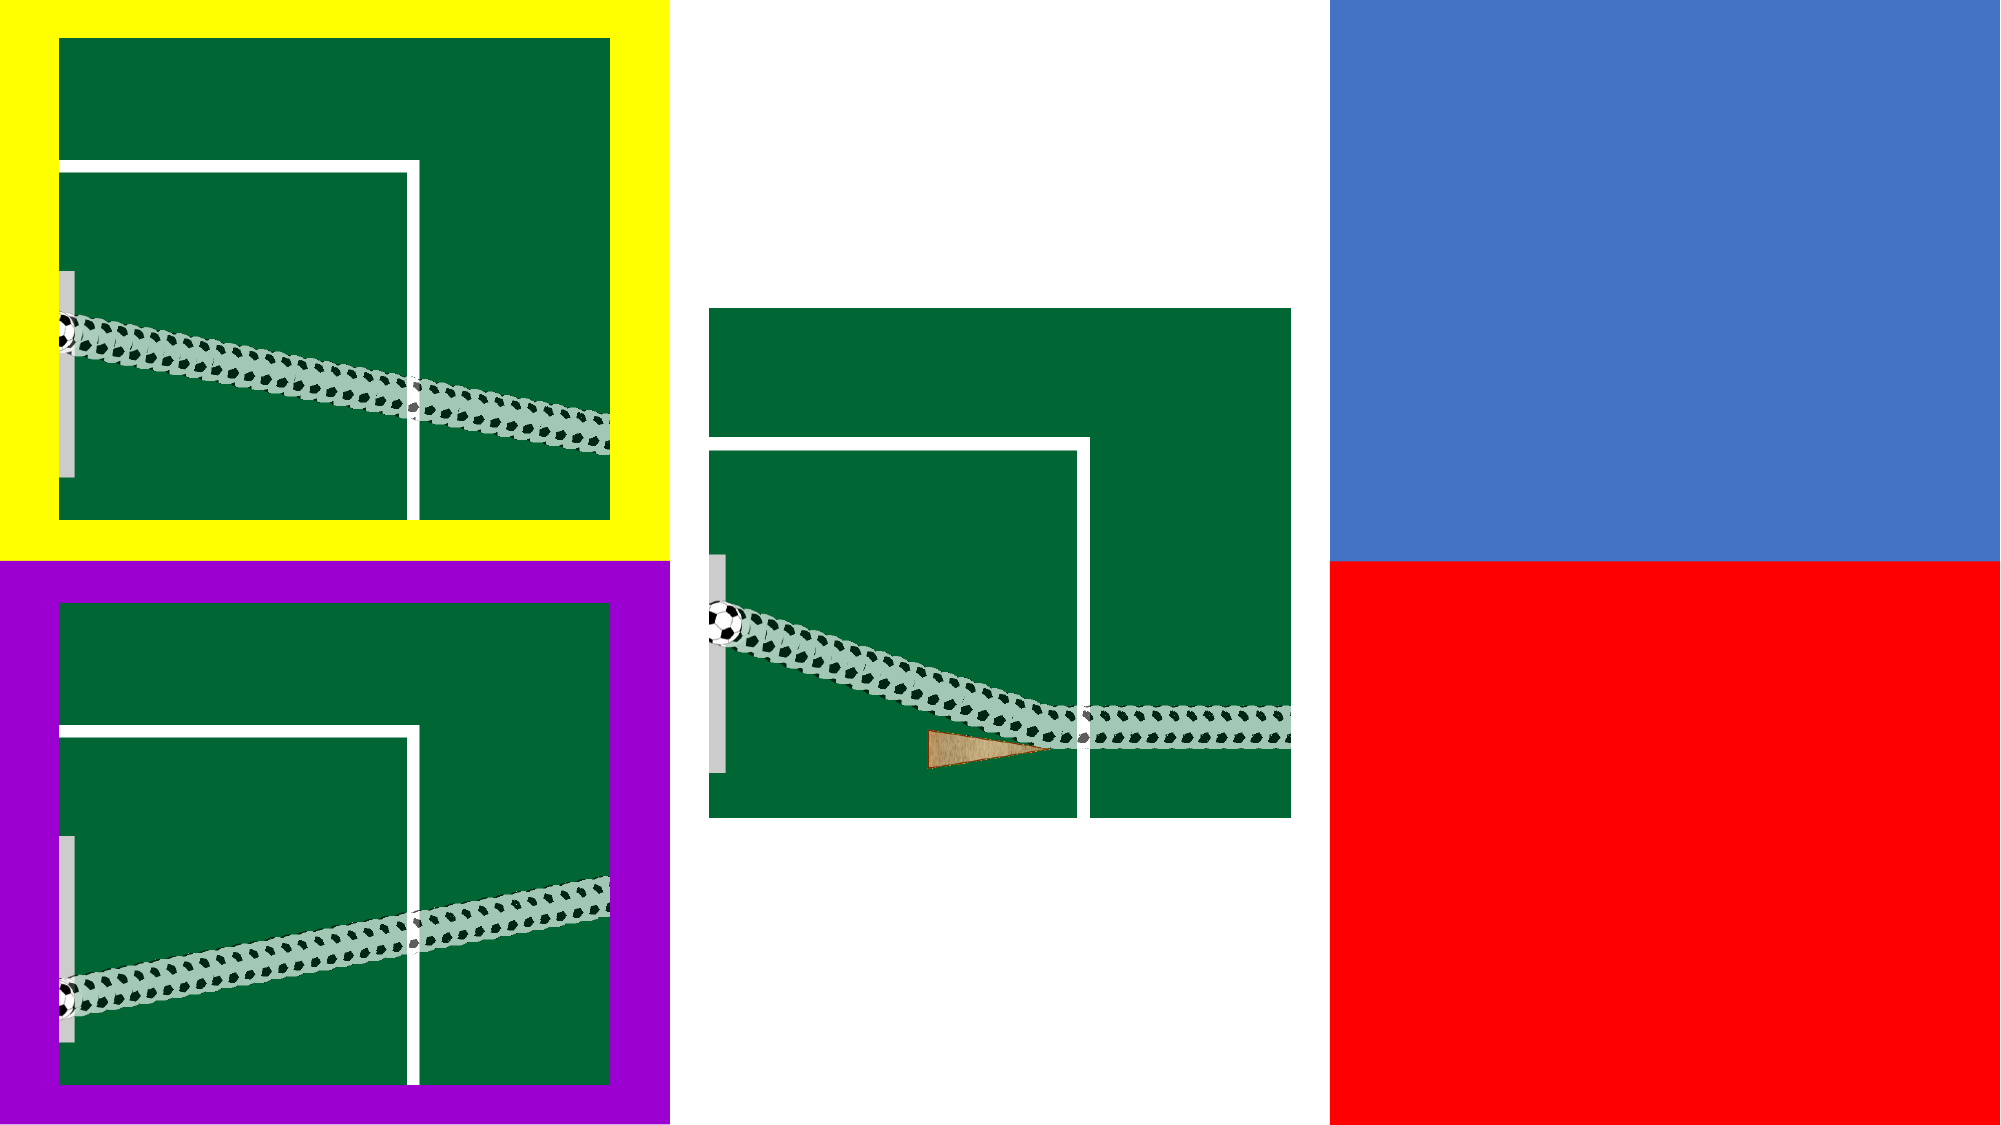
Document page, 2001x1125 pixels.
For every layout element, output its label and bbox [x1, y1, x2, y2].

text_box [1329, 561, 2000, 1125]
text_box [0, 560, 670, 1125]
text_box [0, 0, 670, 560]
picture [59, 38, 610, 520]
text_box [1330, 0, 2000, 561]
picture [59, 603, 610, 1085]
picture [709, 308, 1291, 818]
